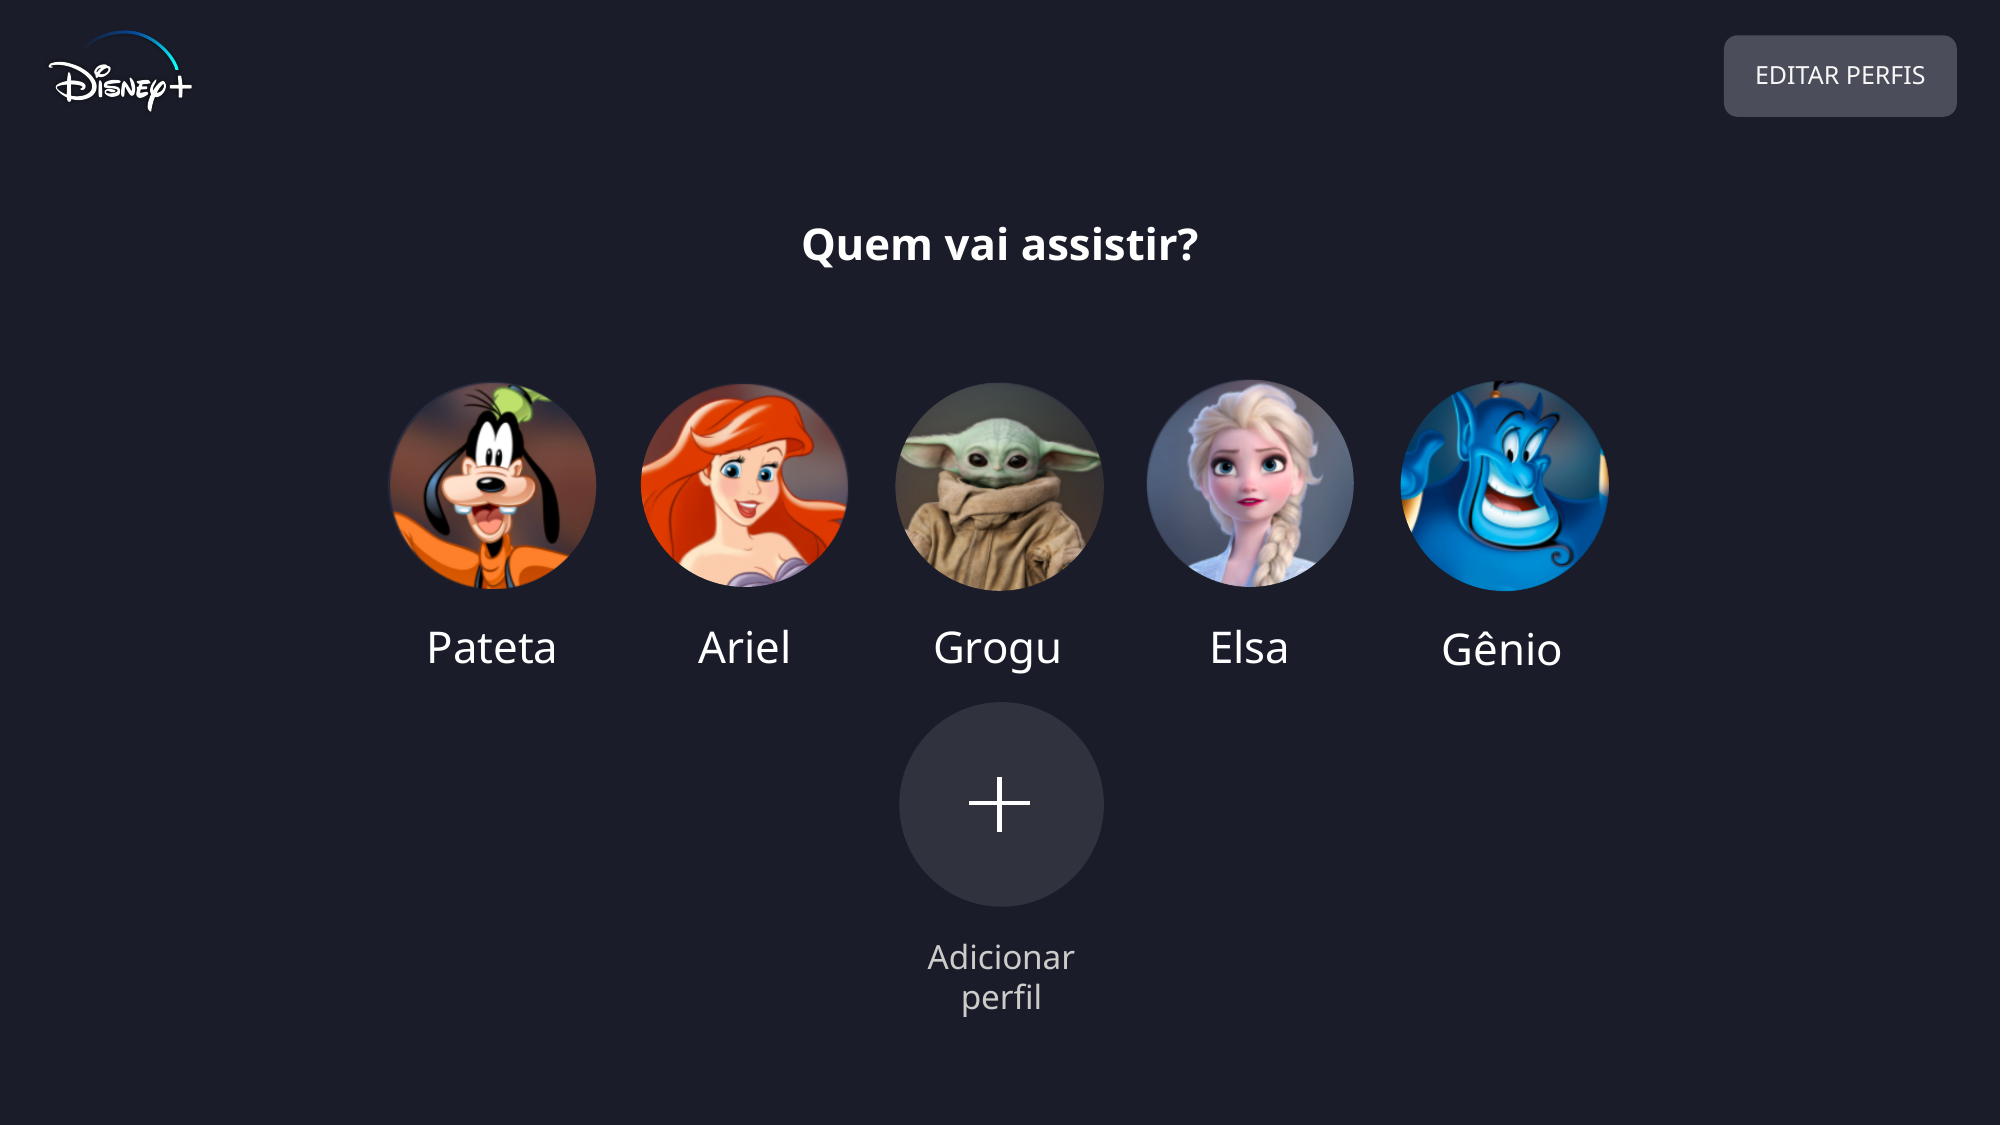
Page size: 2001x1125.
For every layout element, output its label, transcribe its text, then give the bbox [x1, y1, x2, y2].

text_box Gênio [1398, 614, 1606, 682]
text_box [1722, 98, 1958, 118]
picture [387, 381, 597, 590]
text_box Grogu [894, 611, 1102, 680]
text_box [1146, 379, 1354, 680]
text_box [640, 382, 850, 681]
text_box [1722, 34, 1958, 52]
picture [895, 382, 1104, 591]
text_box Quem vai assistir? [777, 209, 1223, 277]
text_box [853, 702, 1150, 1025]
picture [43, 28, 196, 116]
text_box Pateta [390, 611, 595, 680]
text_box EDITAR PERFIS [1713, 52, 1967, 98]
picture [1400, 380, 1610, 592]
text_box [969, 776, 1031, 833]
